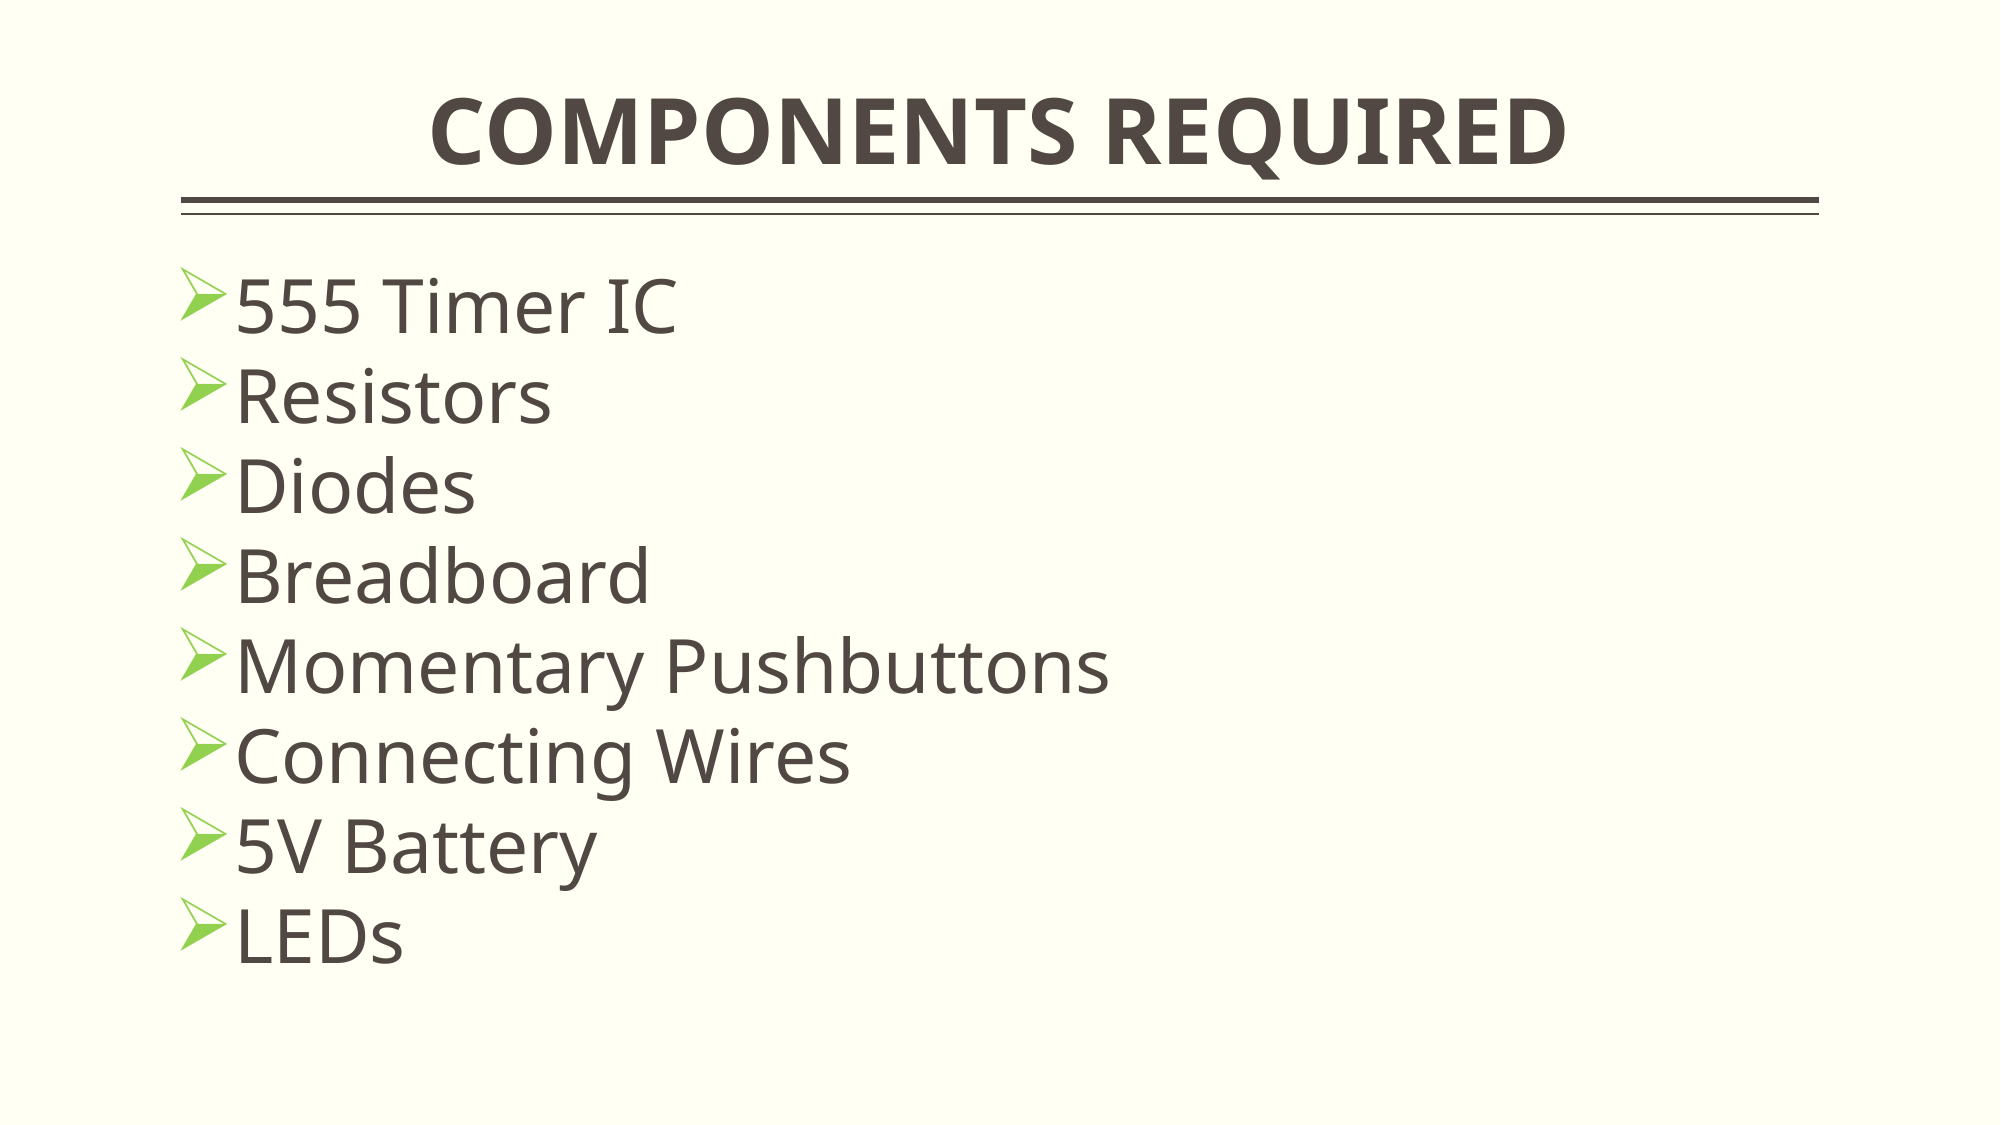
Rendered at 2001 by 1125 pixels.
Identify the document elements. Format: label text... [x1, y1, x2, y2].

title COMPONENTS REQUIRED [181, 12, 1819, 193]
text_box 555 Timer IC Resistors Diodes Breadboard Momentary Pushbuttons Connecting Wires 5V Battery LEDs [159, 250, 1804, 986]
